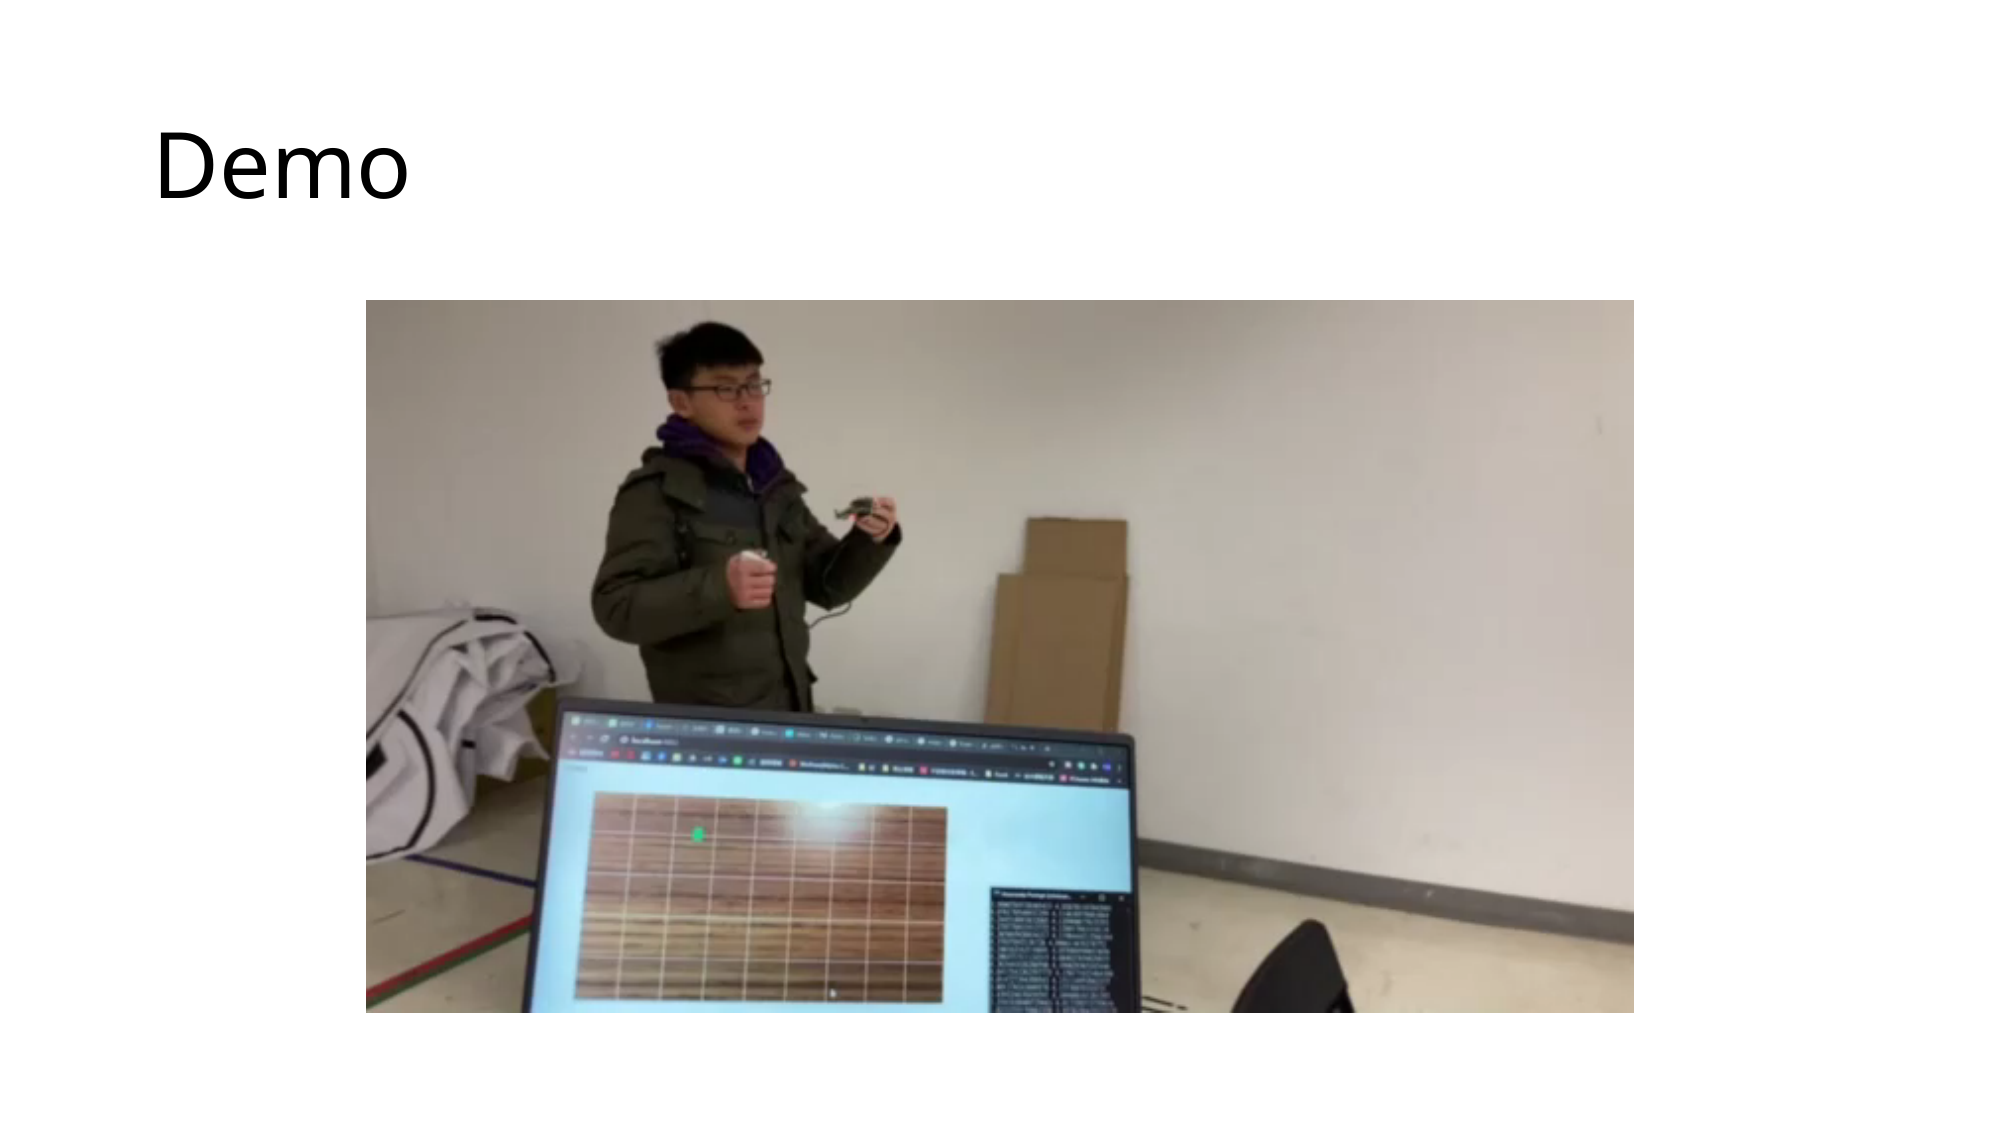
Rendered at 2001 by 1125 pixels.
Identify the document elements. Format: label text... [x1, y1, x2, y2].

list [365, 299, 1635, 1014]
title Demo [137, 59, 1863, 278]
